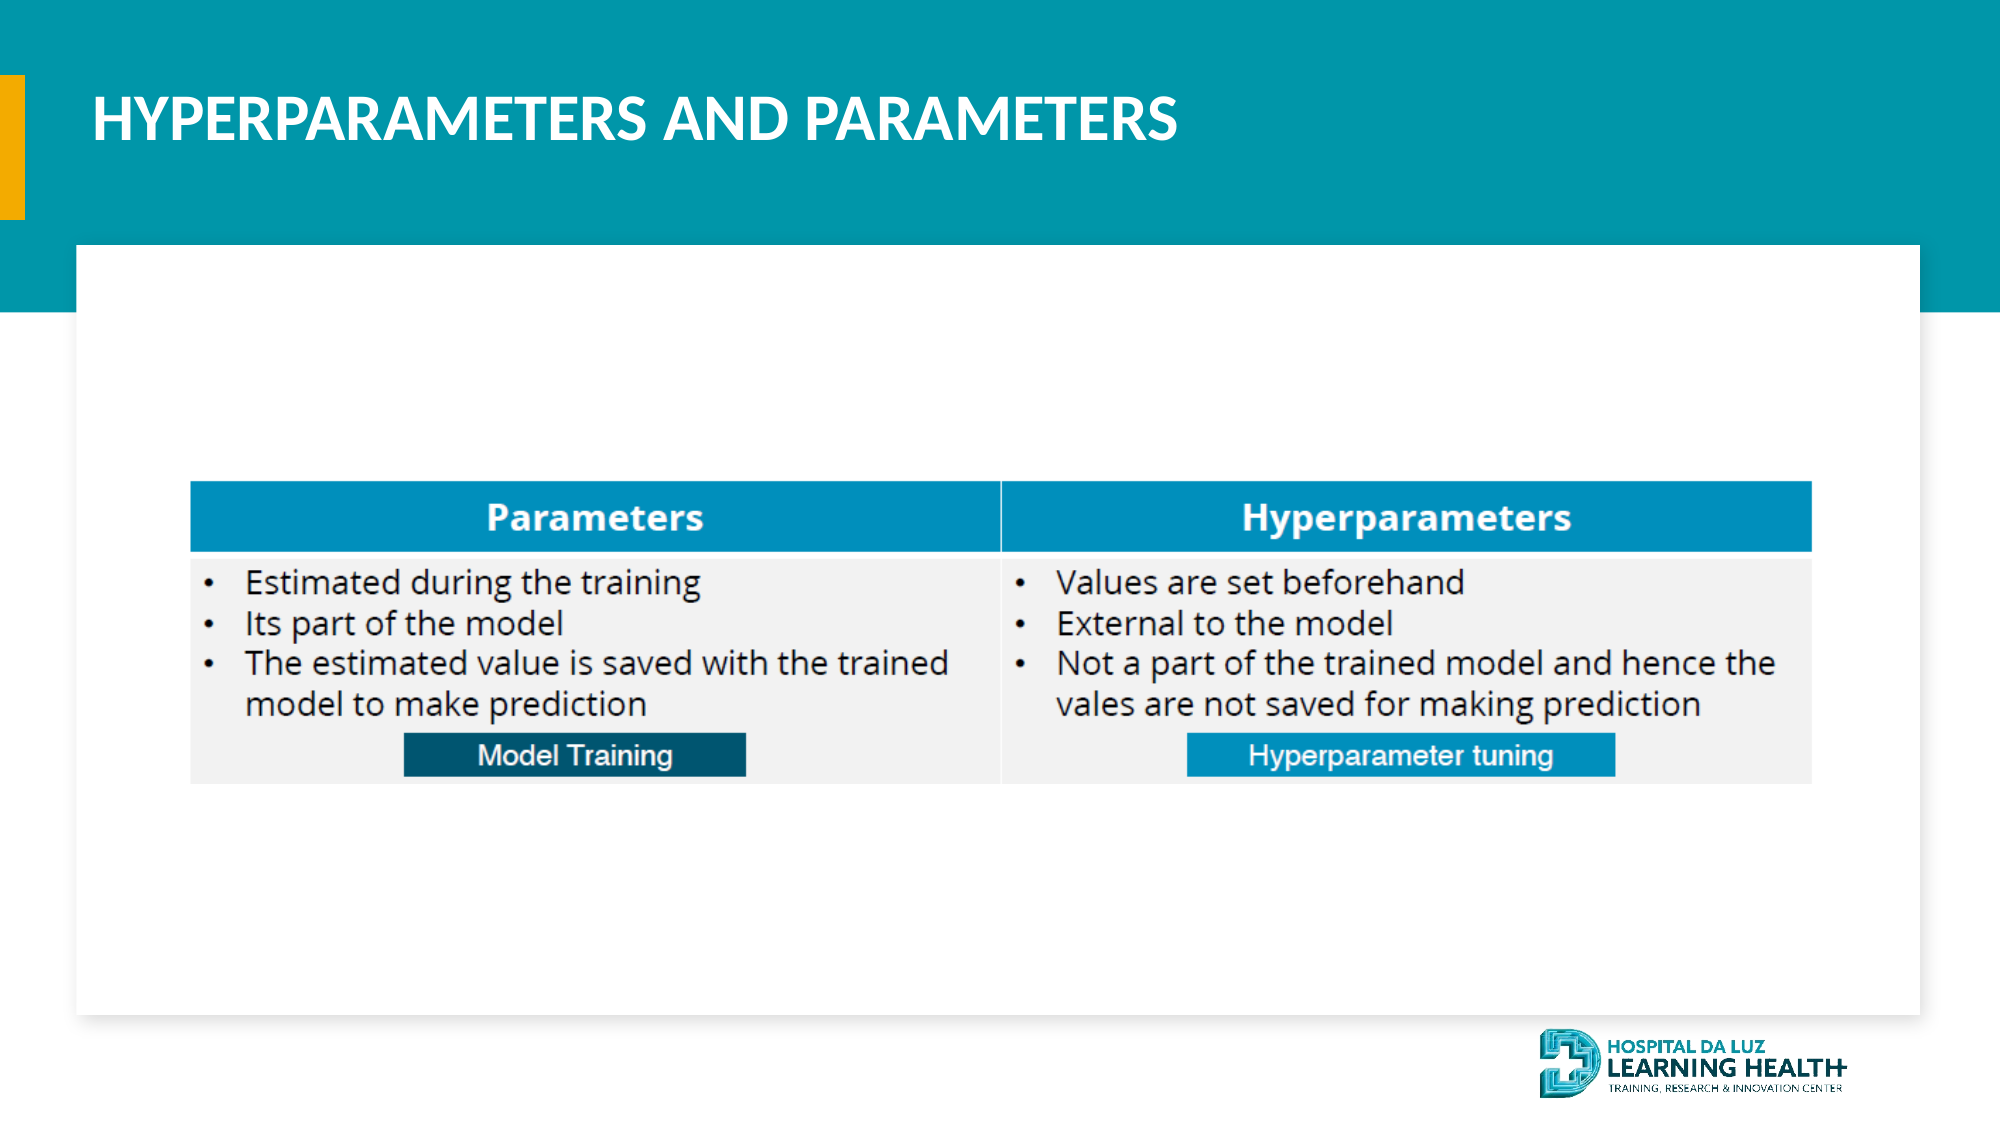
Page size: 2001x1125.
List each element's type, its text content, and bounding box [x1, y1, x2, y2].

picture [178, 469, 1822, 784]
list HYPERPARAMETERS AND PARAMETERS [77, 75, 1939, 143]
picture [1524, 1015, 1863, 1113]
